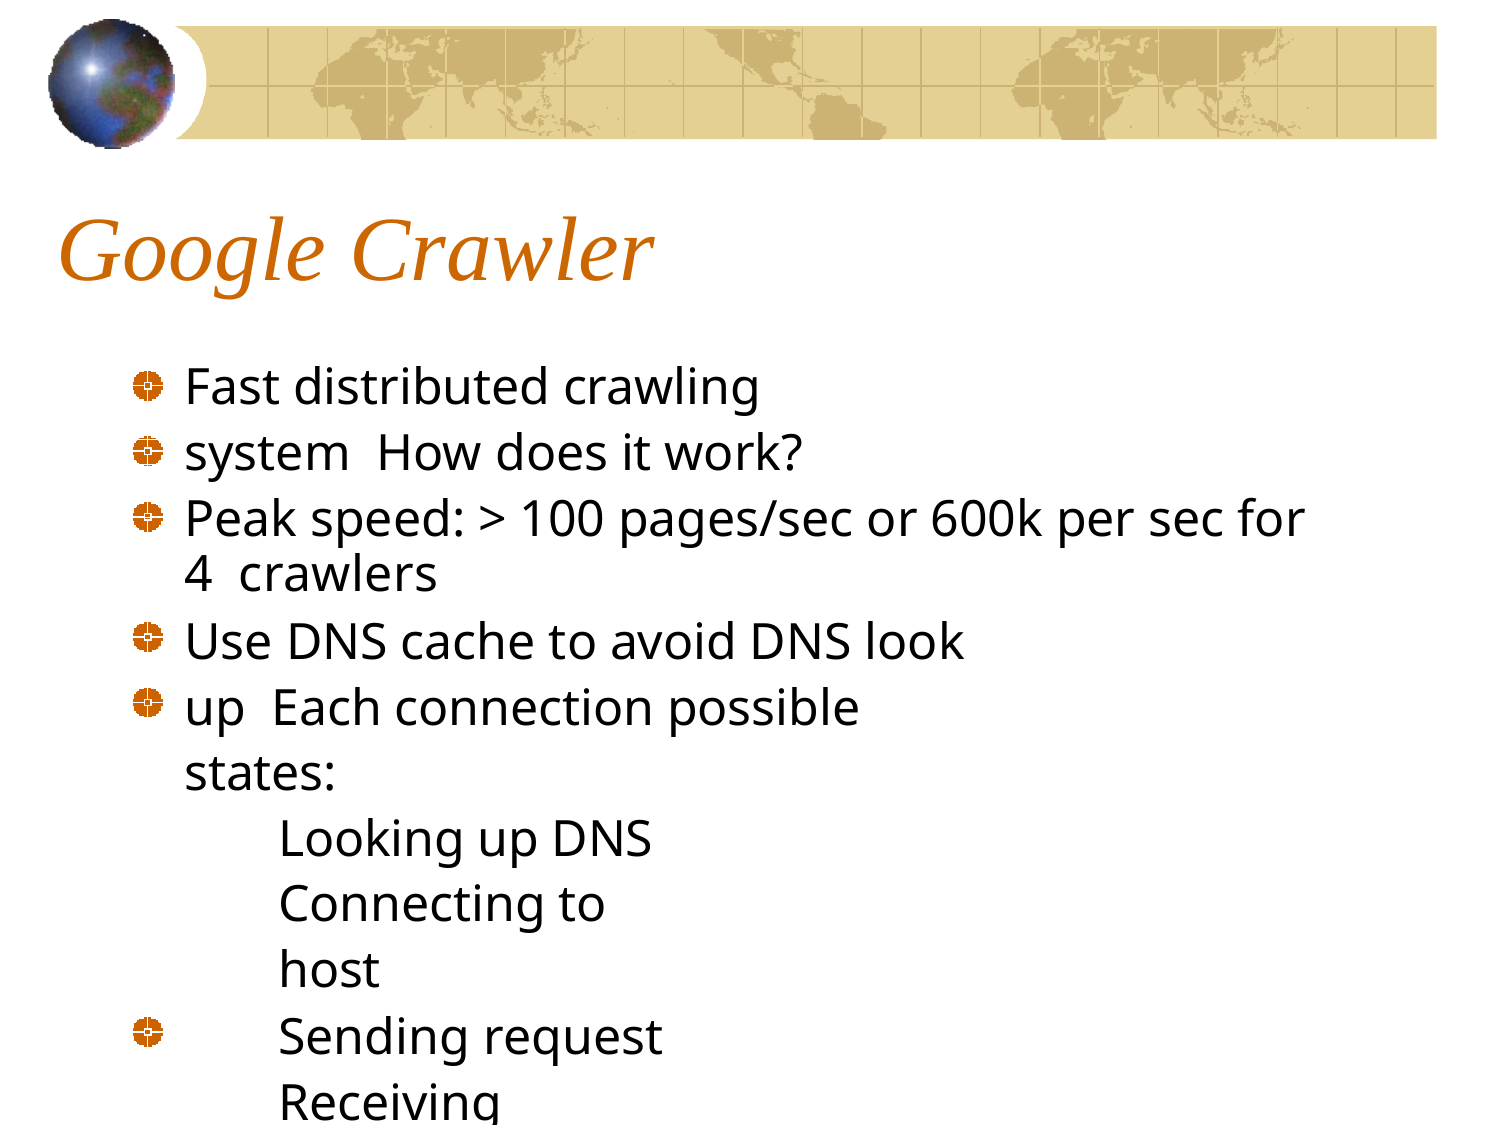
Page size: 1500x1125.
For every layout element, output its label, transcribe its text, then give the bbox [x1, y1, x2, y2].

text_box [132, 687, 163, 718]
text_box Fast distributed crawling system How does it work? Peak speed: > 100 pages/sec or 600k per sec for 4 crawlers Use DNS cache to avoid DNS look up Each connection possible states: Looking up DNS Connecting to host Sending request Receiving response Crawling problems [182, 347, 1320, 1125]
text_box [132, 501, 163, 532]
title Google Crawler [54, 186, 659, 377]
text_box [132, 1016, 163, 1047]
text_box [132, 621, 163, 652]
picture [48, 19, 1437, 149]
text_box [132, 436, 163, 467]
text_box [132, 370, 163, 401]
